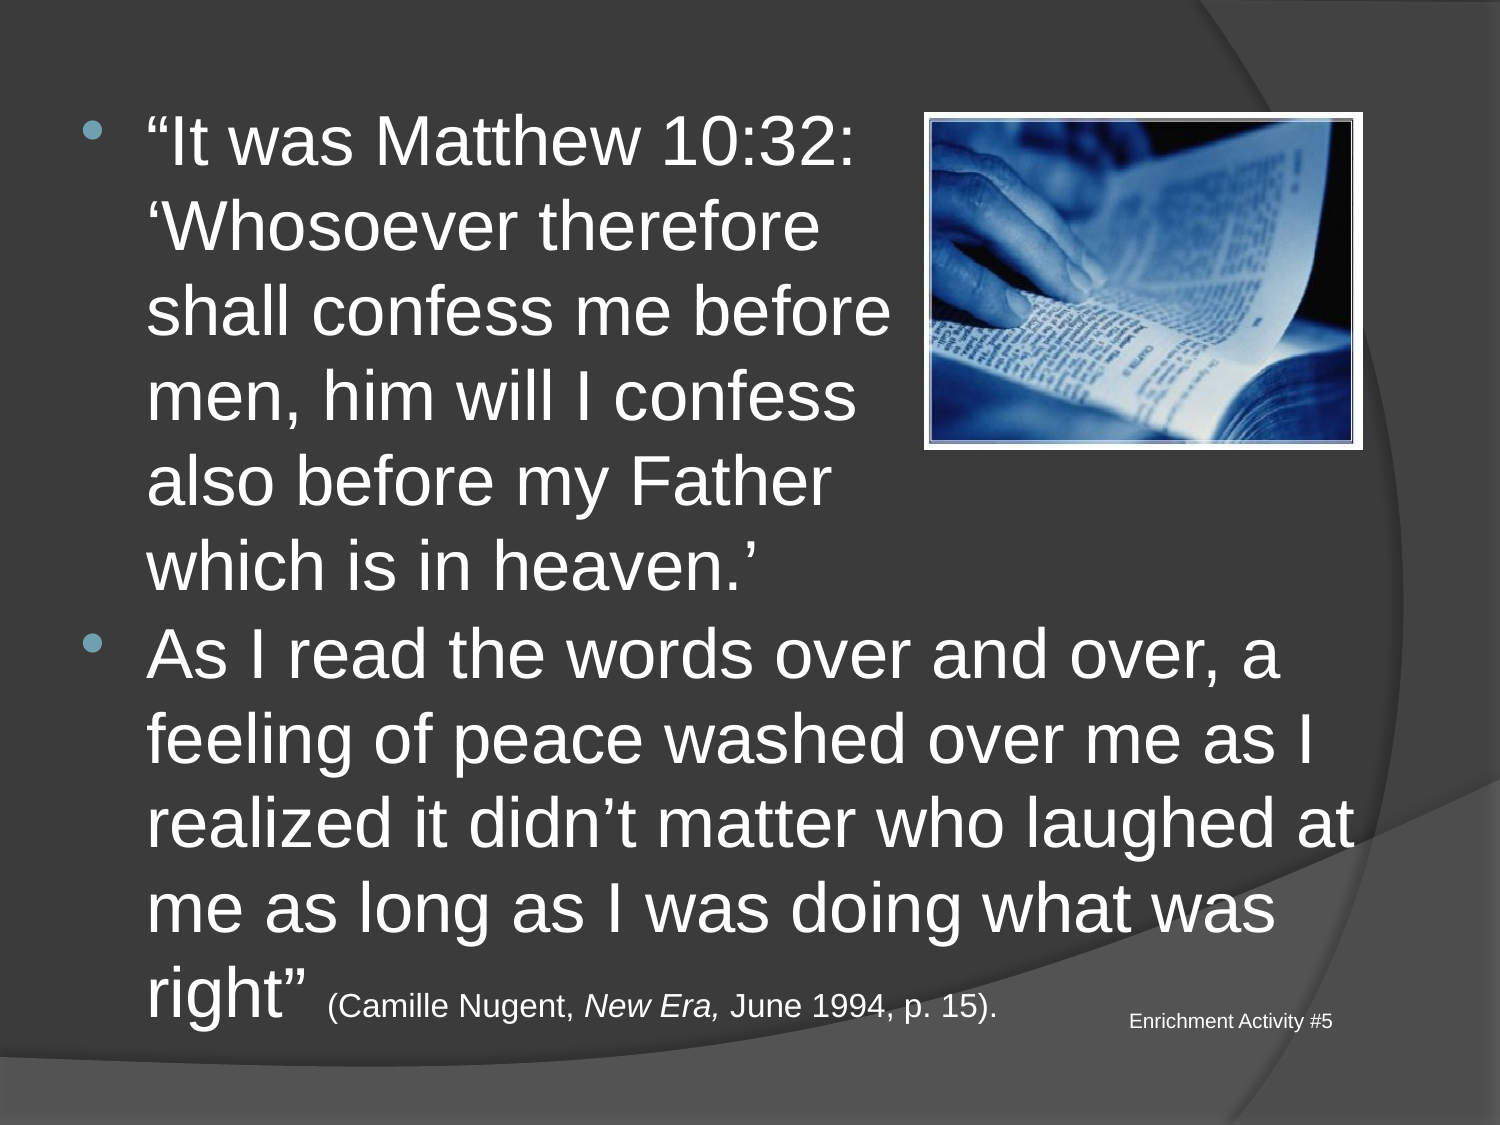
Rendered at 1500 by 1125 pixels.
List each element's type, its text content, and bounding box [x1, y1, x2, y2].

text_box As I read the words over and over, a feeling of peace washed over me as I realized it didn’t matter who laughed at me as long as I was doing what was right” (Camille Nugent, New Era, June 1994, p. 15). [62, 599, 1388, 1030]
picture [924, 112, 1363, 451]
text_box Enrichment Activity #5 [1114, 1030, 1348, 1040]
text_box “It was Matthew 10:32: ‘Whosoever therefore shall confess me before men, him will I confess also before my Father which is in heaven.’ [62, 87, 925, 599]
